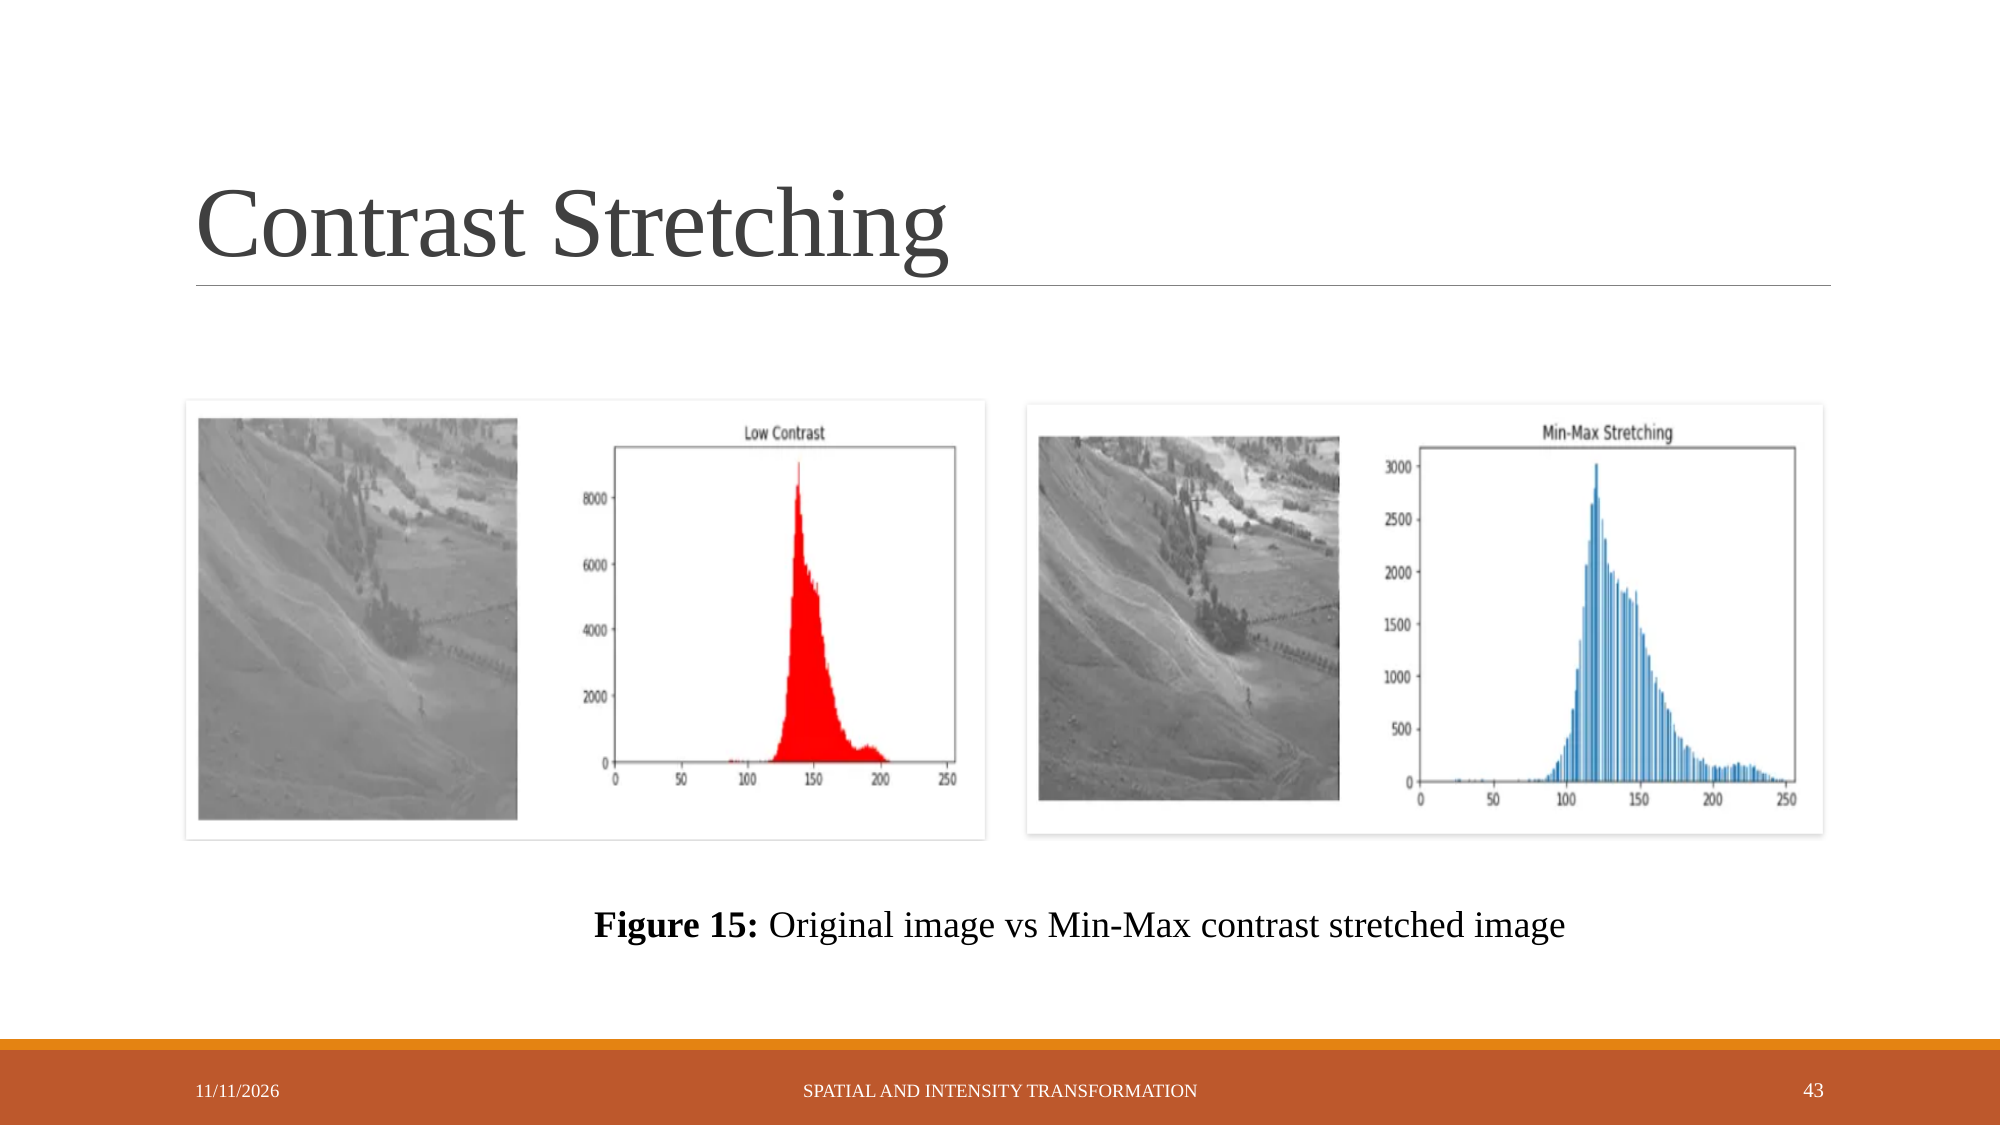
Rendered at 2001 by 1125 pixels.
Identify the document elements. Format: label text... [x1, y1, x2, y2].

footer Spatial and Intensity Transformation [604, 1059, 1396, 1120]
text_box Figure 15: Original image vs Min-Max contrast stretched image [465, 892, 1696, 953]
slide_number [179, 1059, 586, 1120]
title Contrast Stretching [179, 47, 1830, 285]
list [179, 397, 991, 841]
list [1019, 397, 1831, 841]
slide_number 43 [1624, 1059, 1840, 1120]
